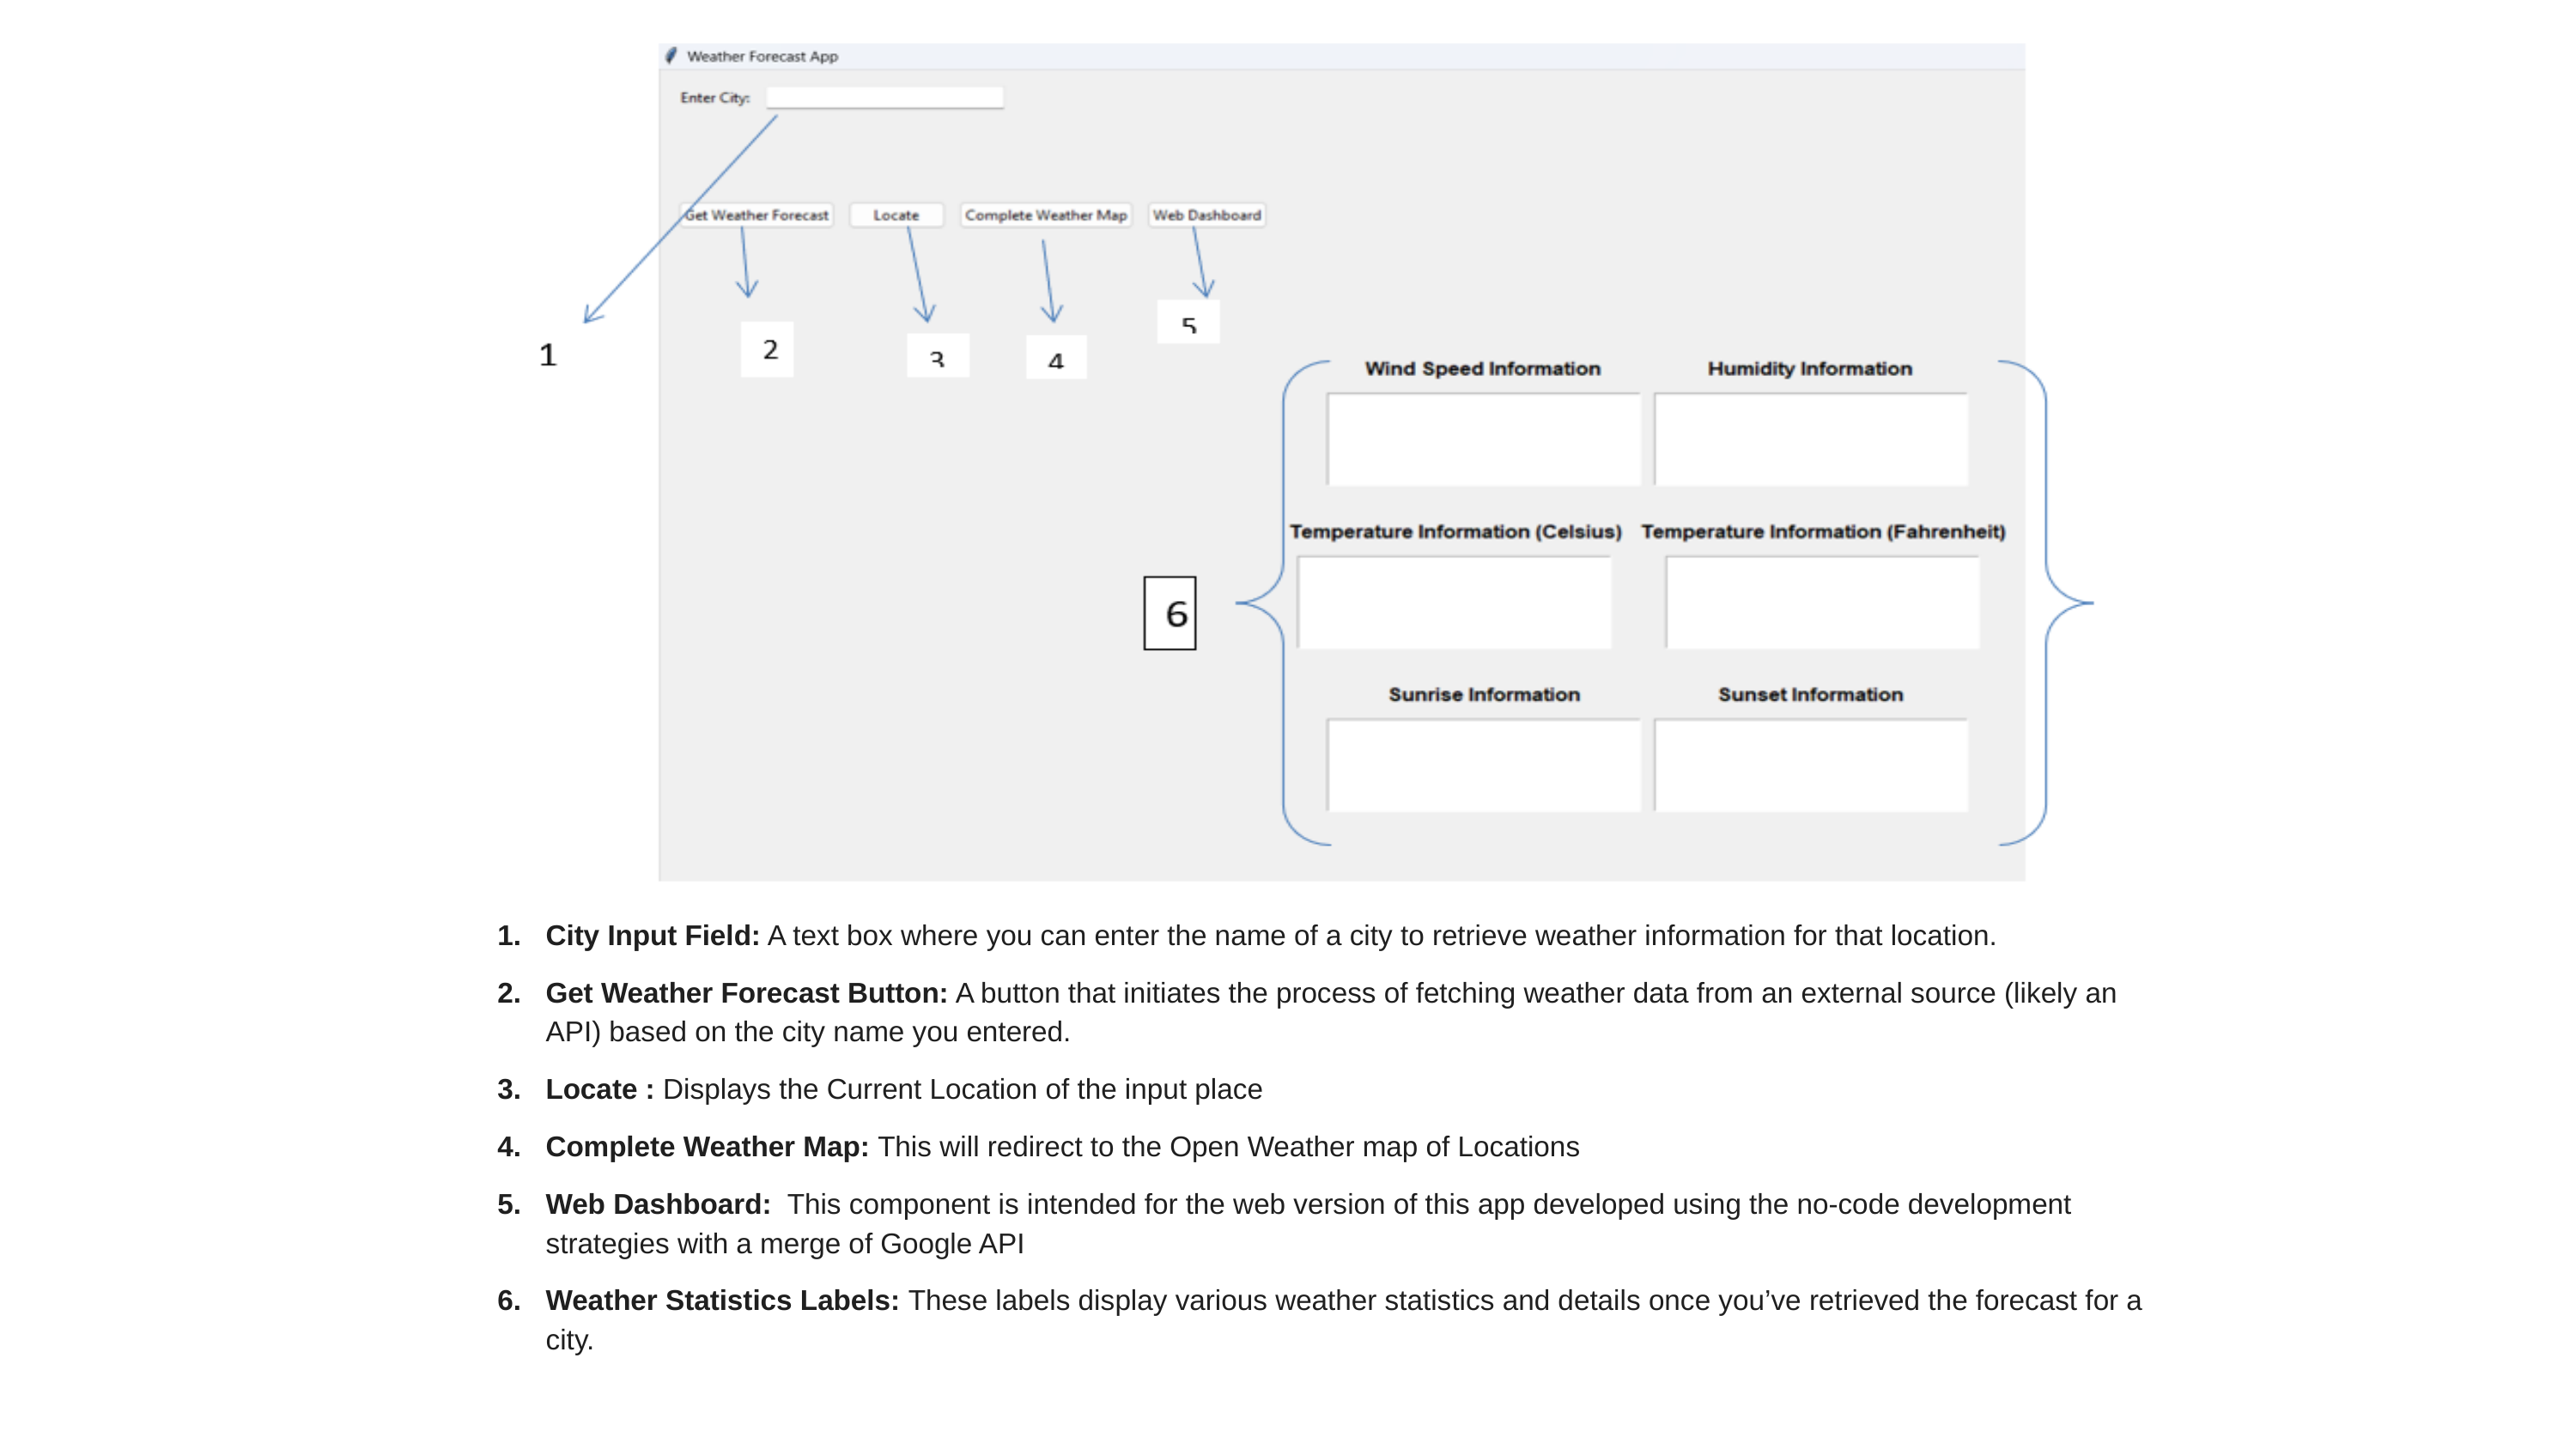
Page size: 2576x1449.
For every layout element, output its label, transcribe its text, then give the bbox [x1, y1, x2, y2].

picture [540, 3, 2100, 887]
list City Input Field: A text box where you can enter the name of a city to retrieve weather information for that location. Get Weather Forecast Button: A button that initiates the process of fetching weather data from an external source (likely an API) based on the city name you entered. Locate : Displays the Current Location of the input place Complete Weather Map: This will redirect to the Open Weather map of Locations Web Dashboard: This component is intended for the web version of this app developed using the no-code development strategies with a merge of Google API Weather Statistics Labels: These labels display various weather statistics and details once you’ve retrieved the forecast for a city. . [484, 905, 2190, 1393]
